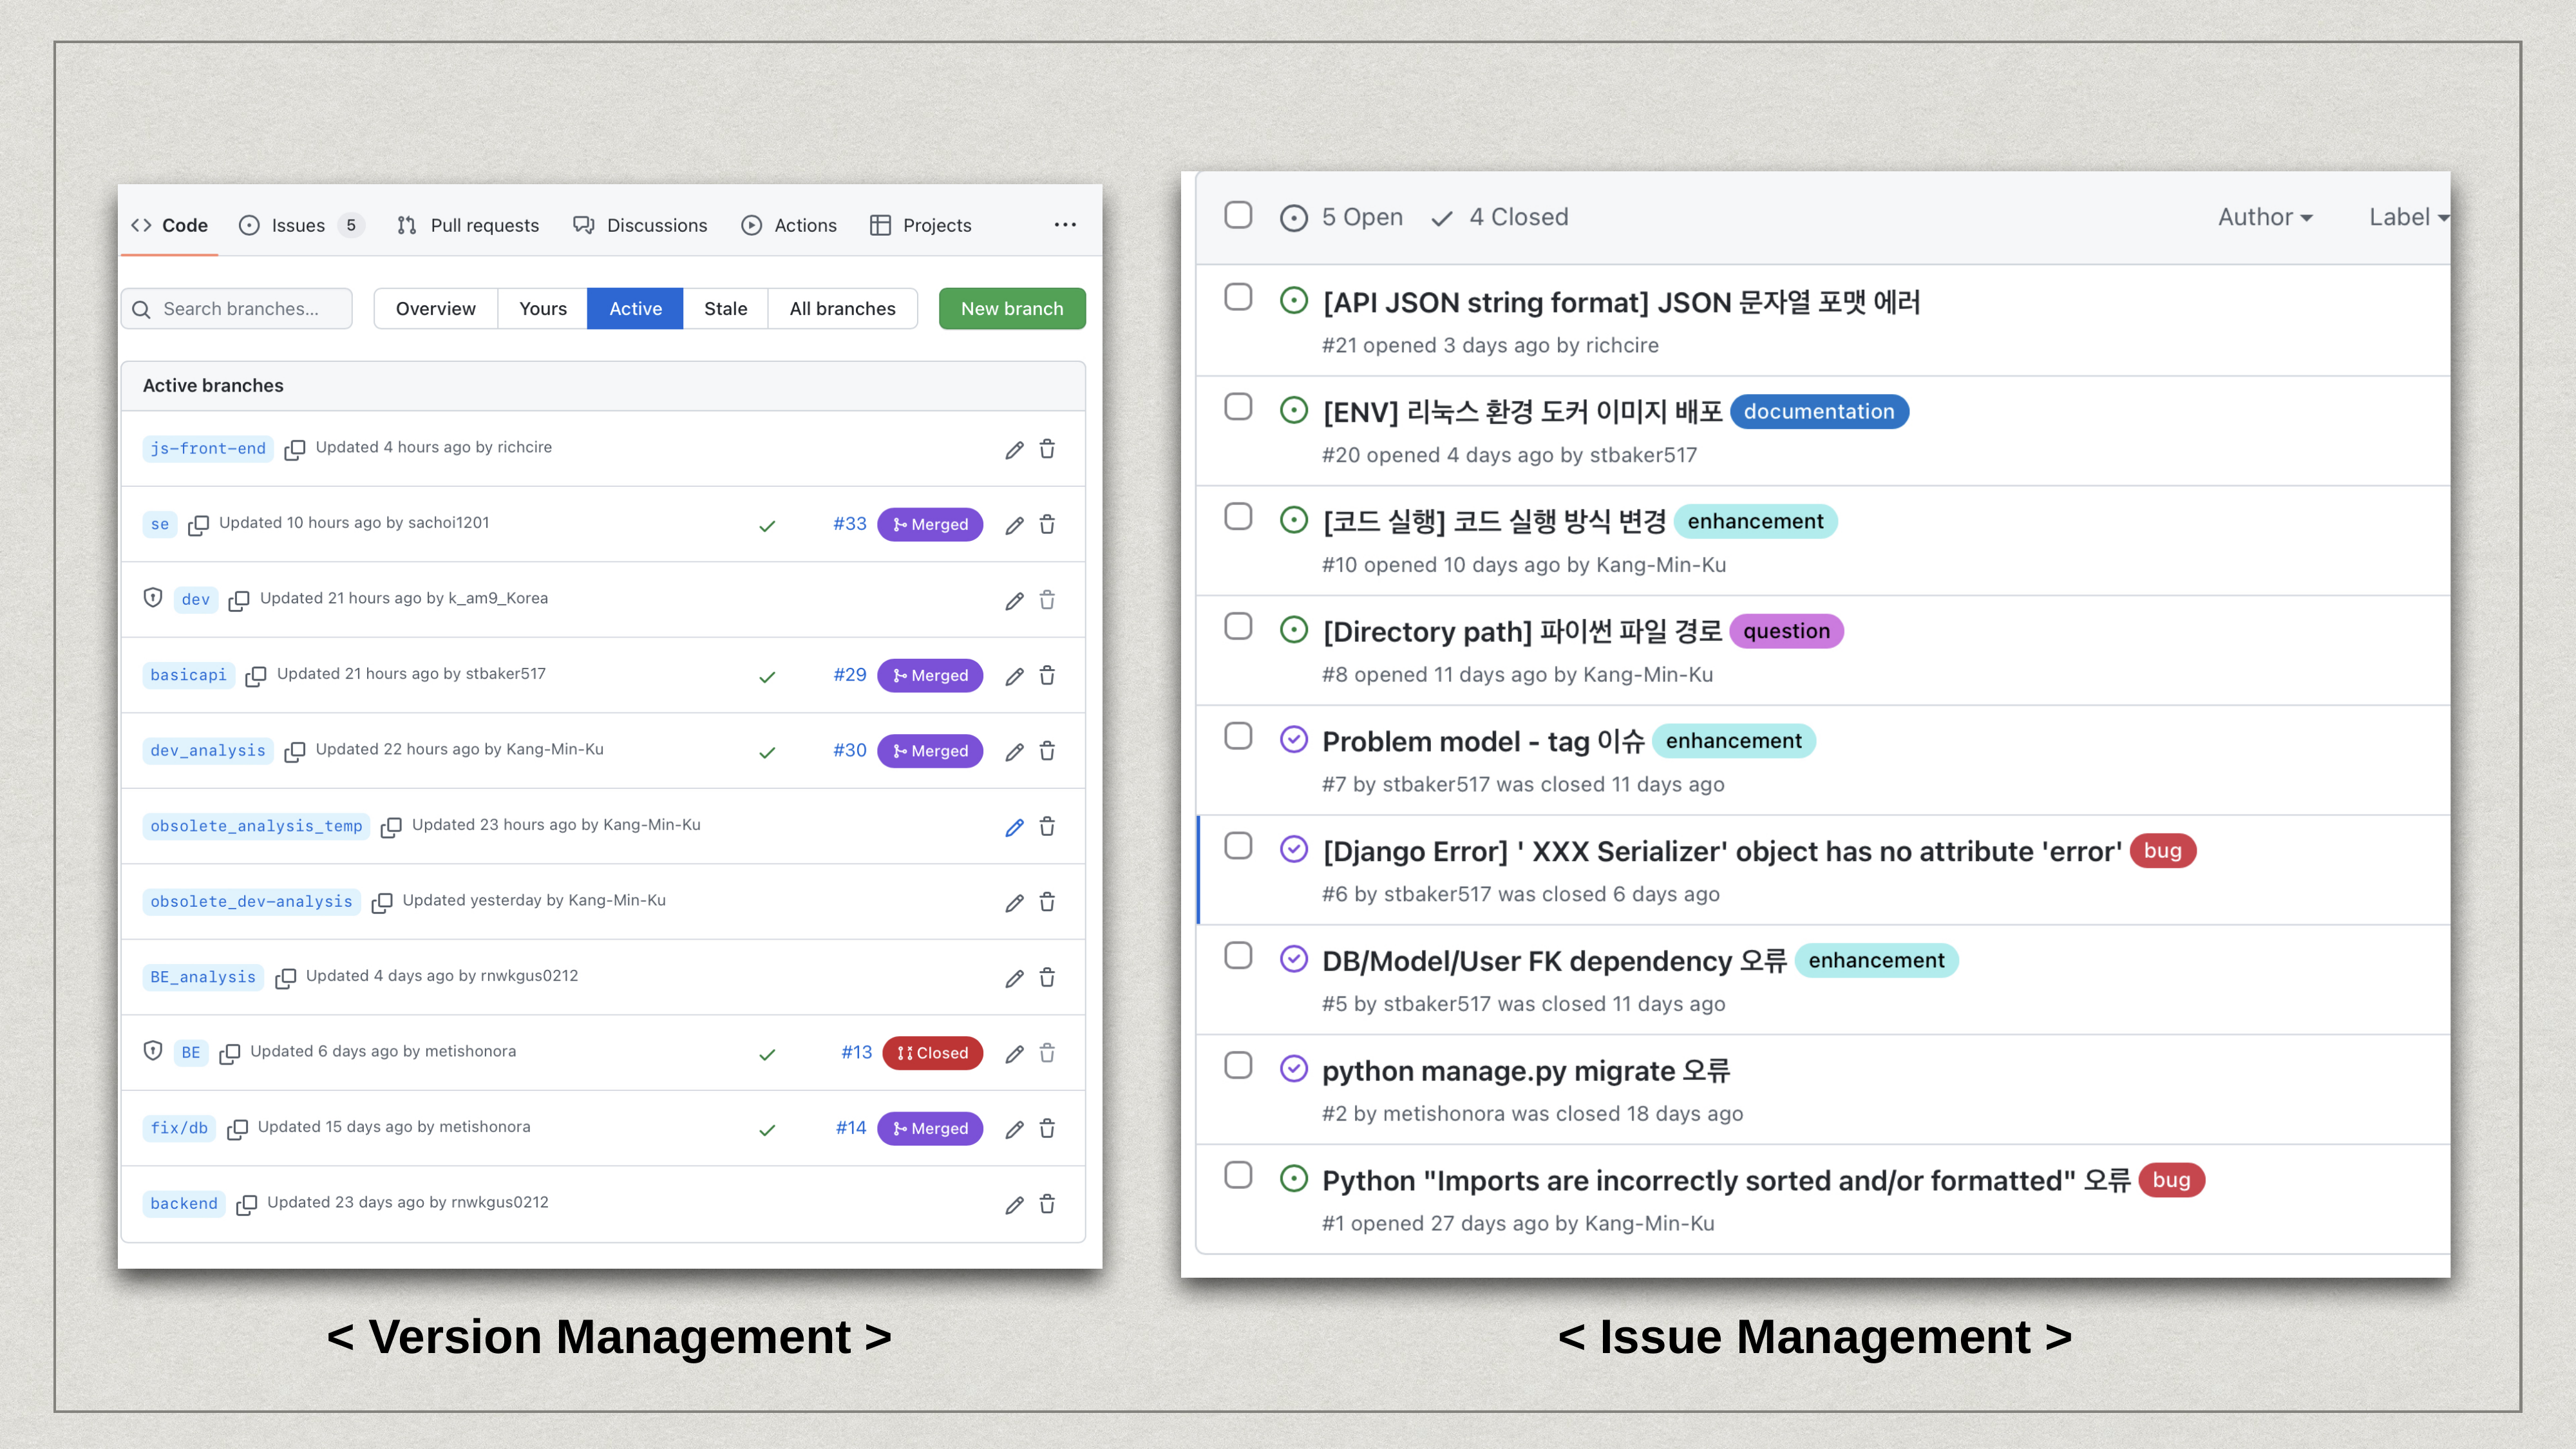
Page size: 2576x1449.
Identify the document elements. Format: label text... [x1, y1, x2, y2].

picture [0, 0, 2576, 1449]
text_box < Issue Management > [1456, 1296, 2175, 1372]
list < Version Management > [250, 1296, 970, 1372]
